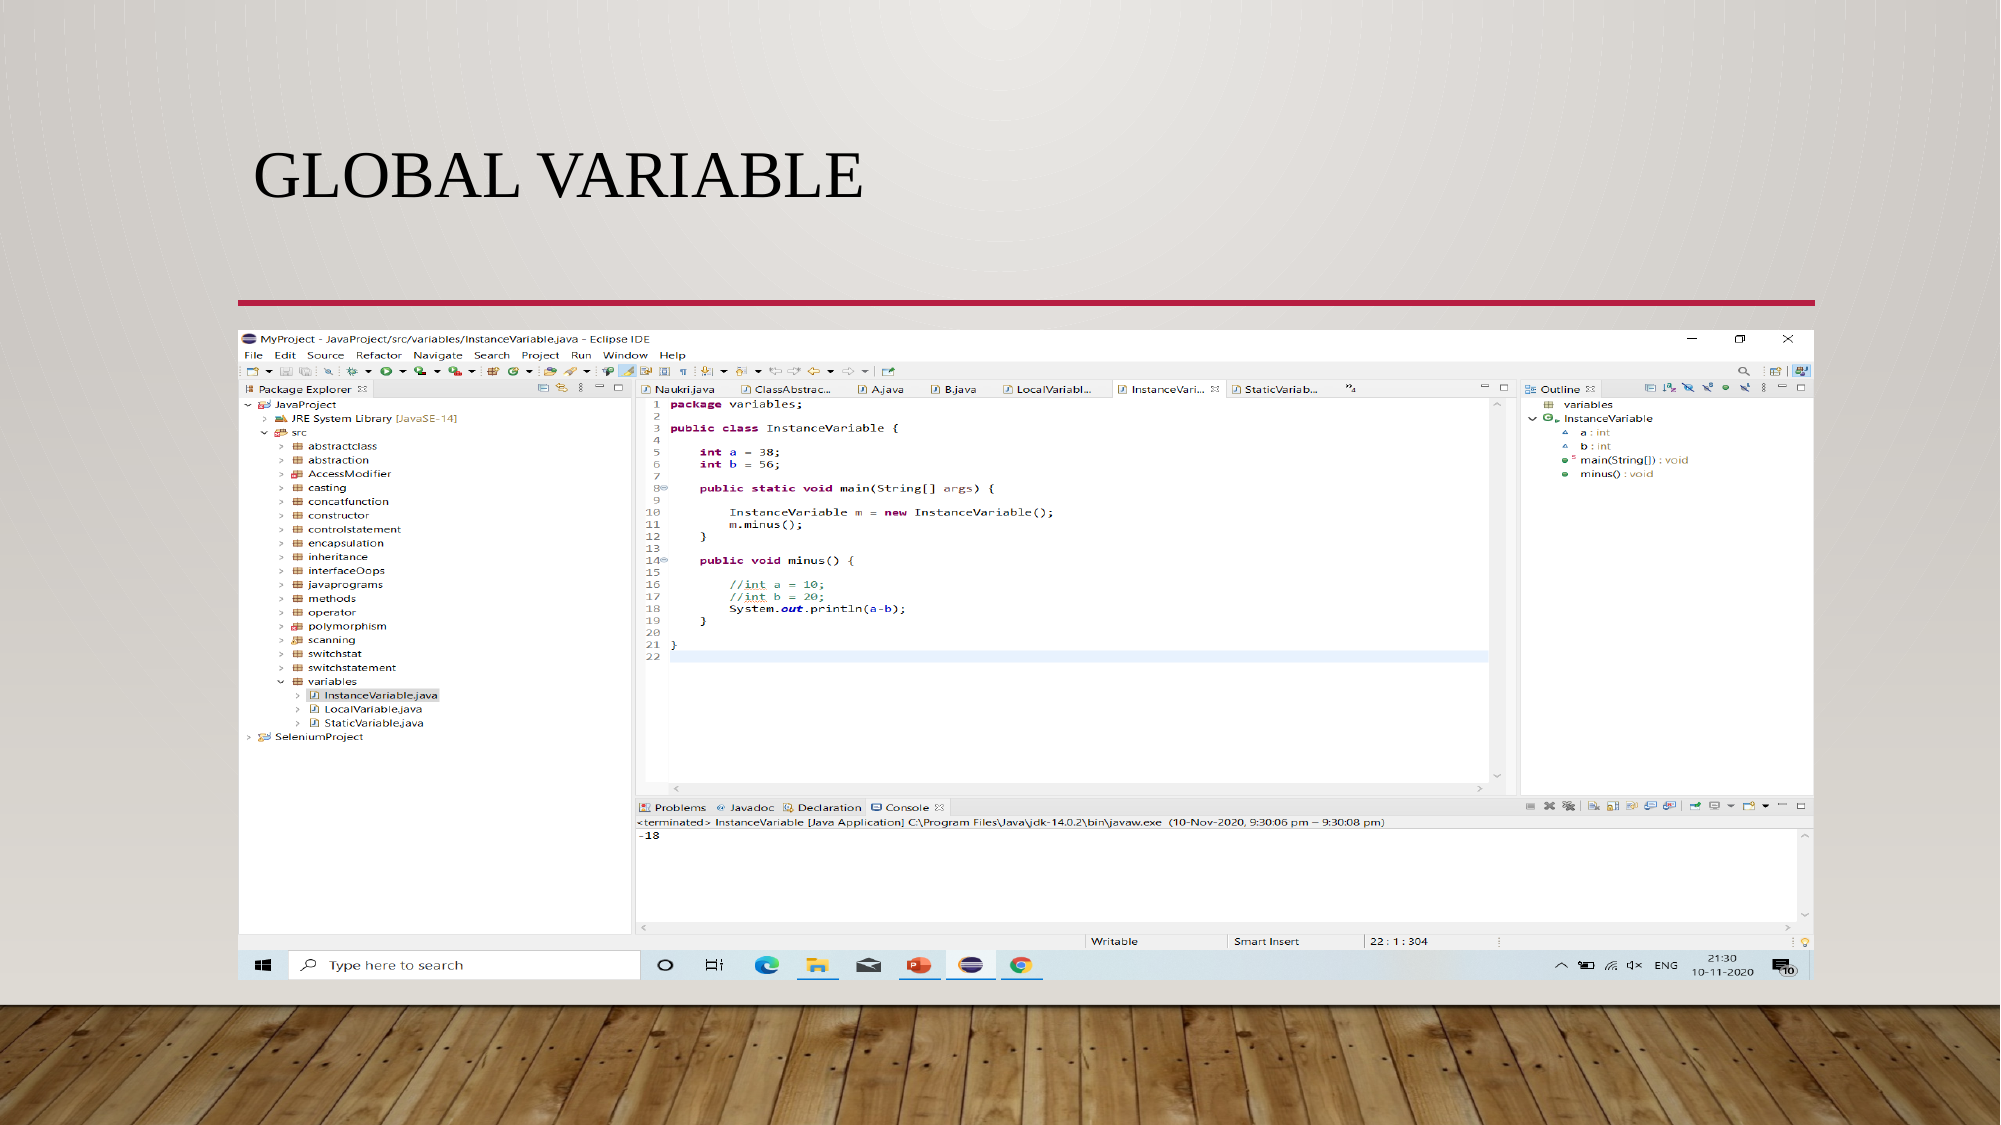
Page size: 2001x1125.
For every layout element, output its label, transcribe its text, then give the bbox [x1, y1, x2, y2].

picture [0, 1005, 2000, 1125]
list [237, 330, 1814, 981]
title Global variable [238, 131, 1814, 305]
